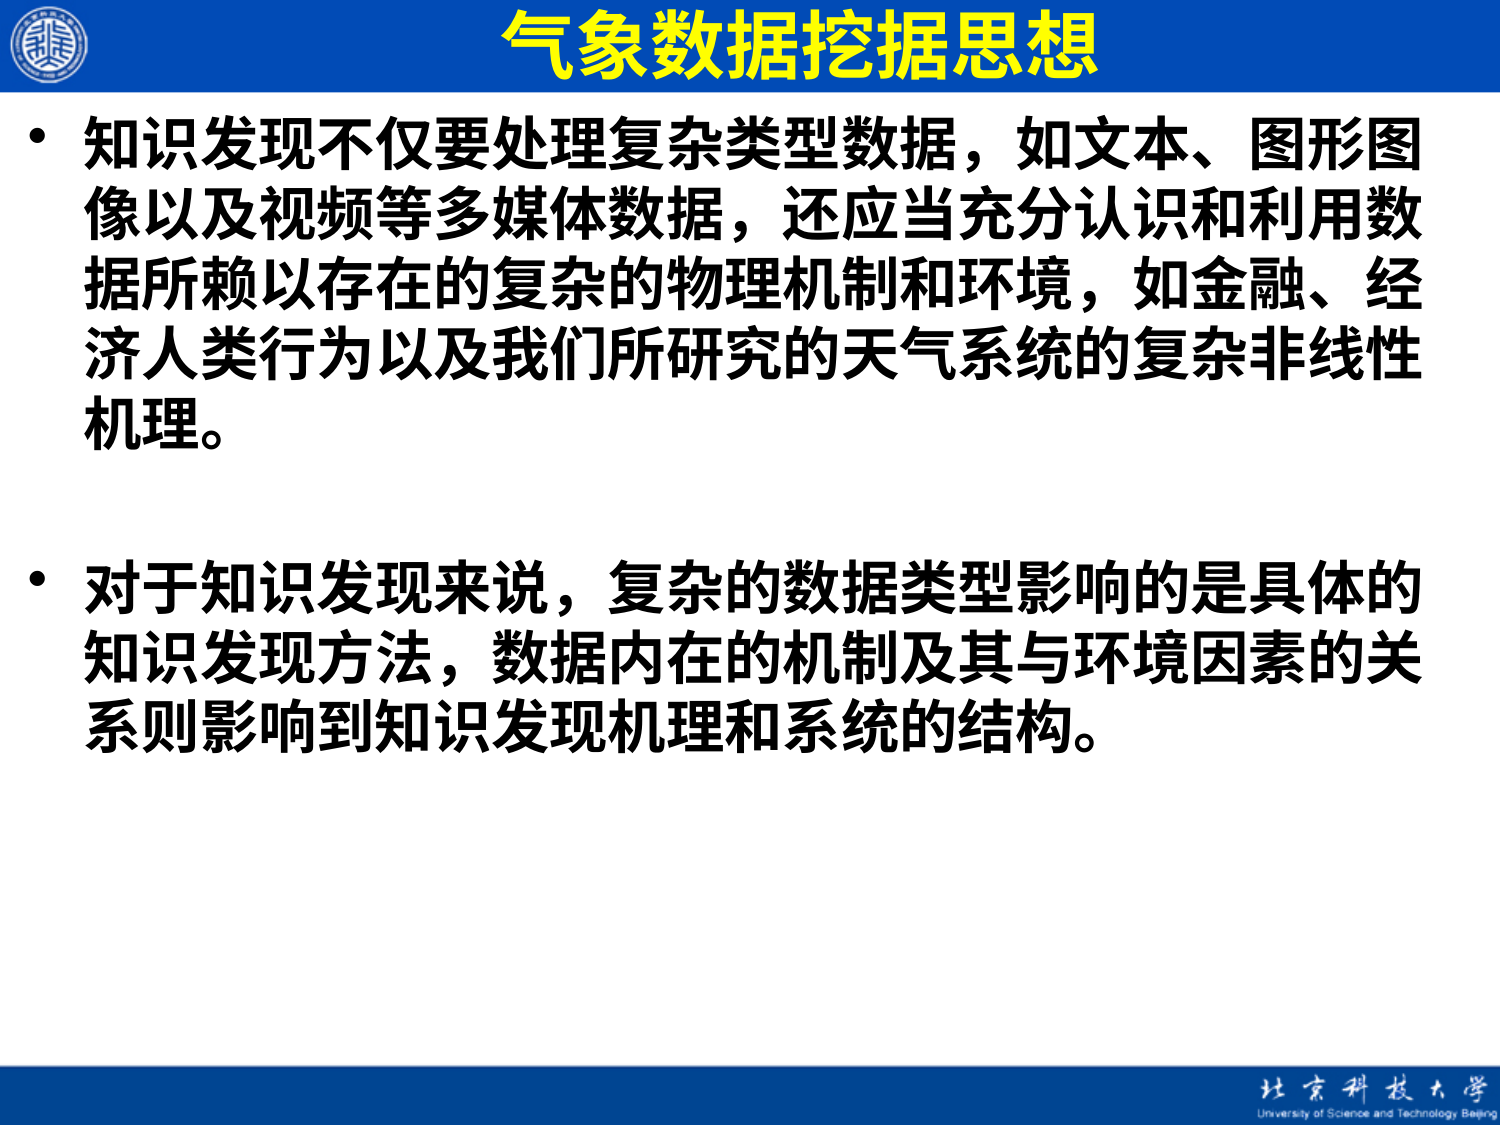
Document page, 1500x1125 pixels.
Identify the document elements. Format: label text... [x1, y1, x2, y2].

title 气象数据挖据思想 [125, 0, 1475, 88]
picture [0, 0, 1500, 1125]
list 知识发现不仅要处理复杂类型数据，如文本、图形图像以及视频等多媒体数据，还应当充分认识和利用数据所赖以存在的复杂的物理机制和环境，如金融、经济人类行为以及我们所研究的天气系统的复杂非线性机理。 对于知识发现来说，复杂的数据类型影响的是具体的知识发现方法，数据内在的机制及其与环境因素的关系则影响到知识发现机理和系统的结构。 [12, 99, 1488, 1063]
